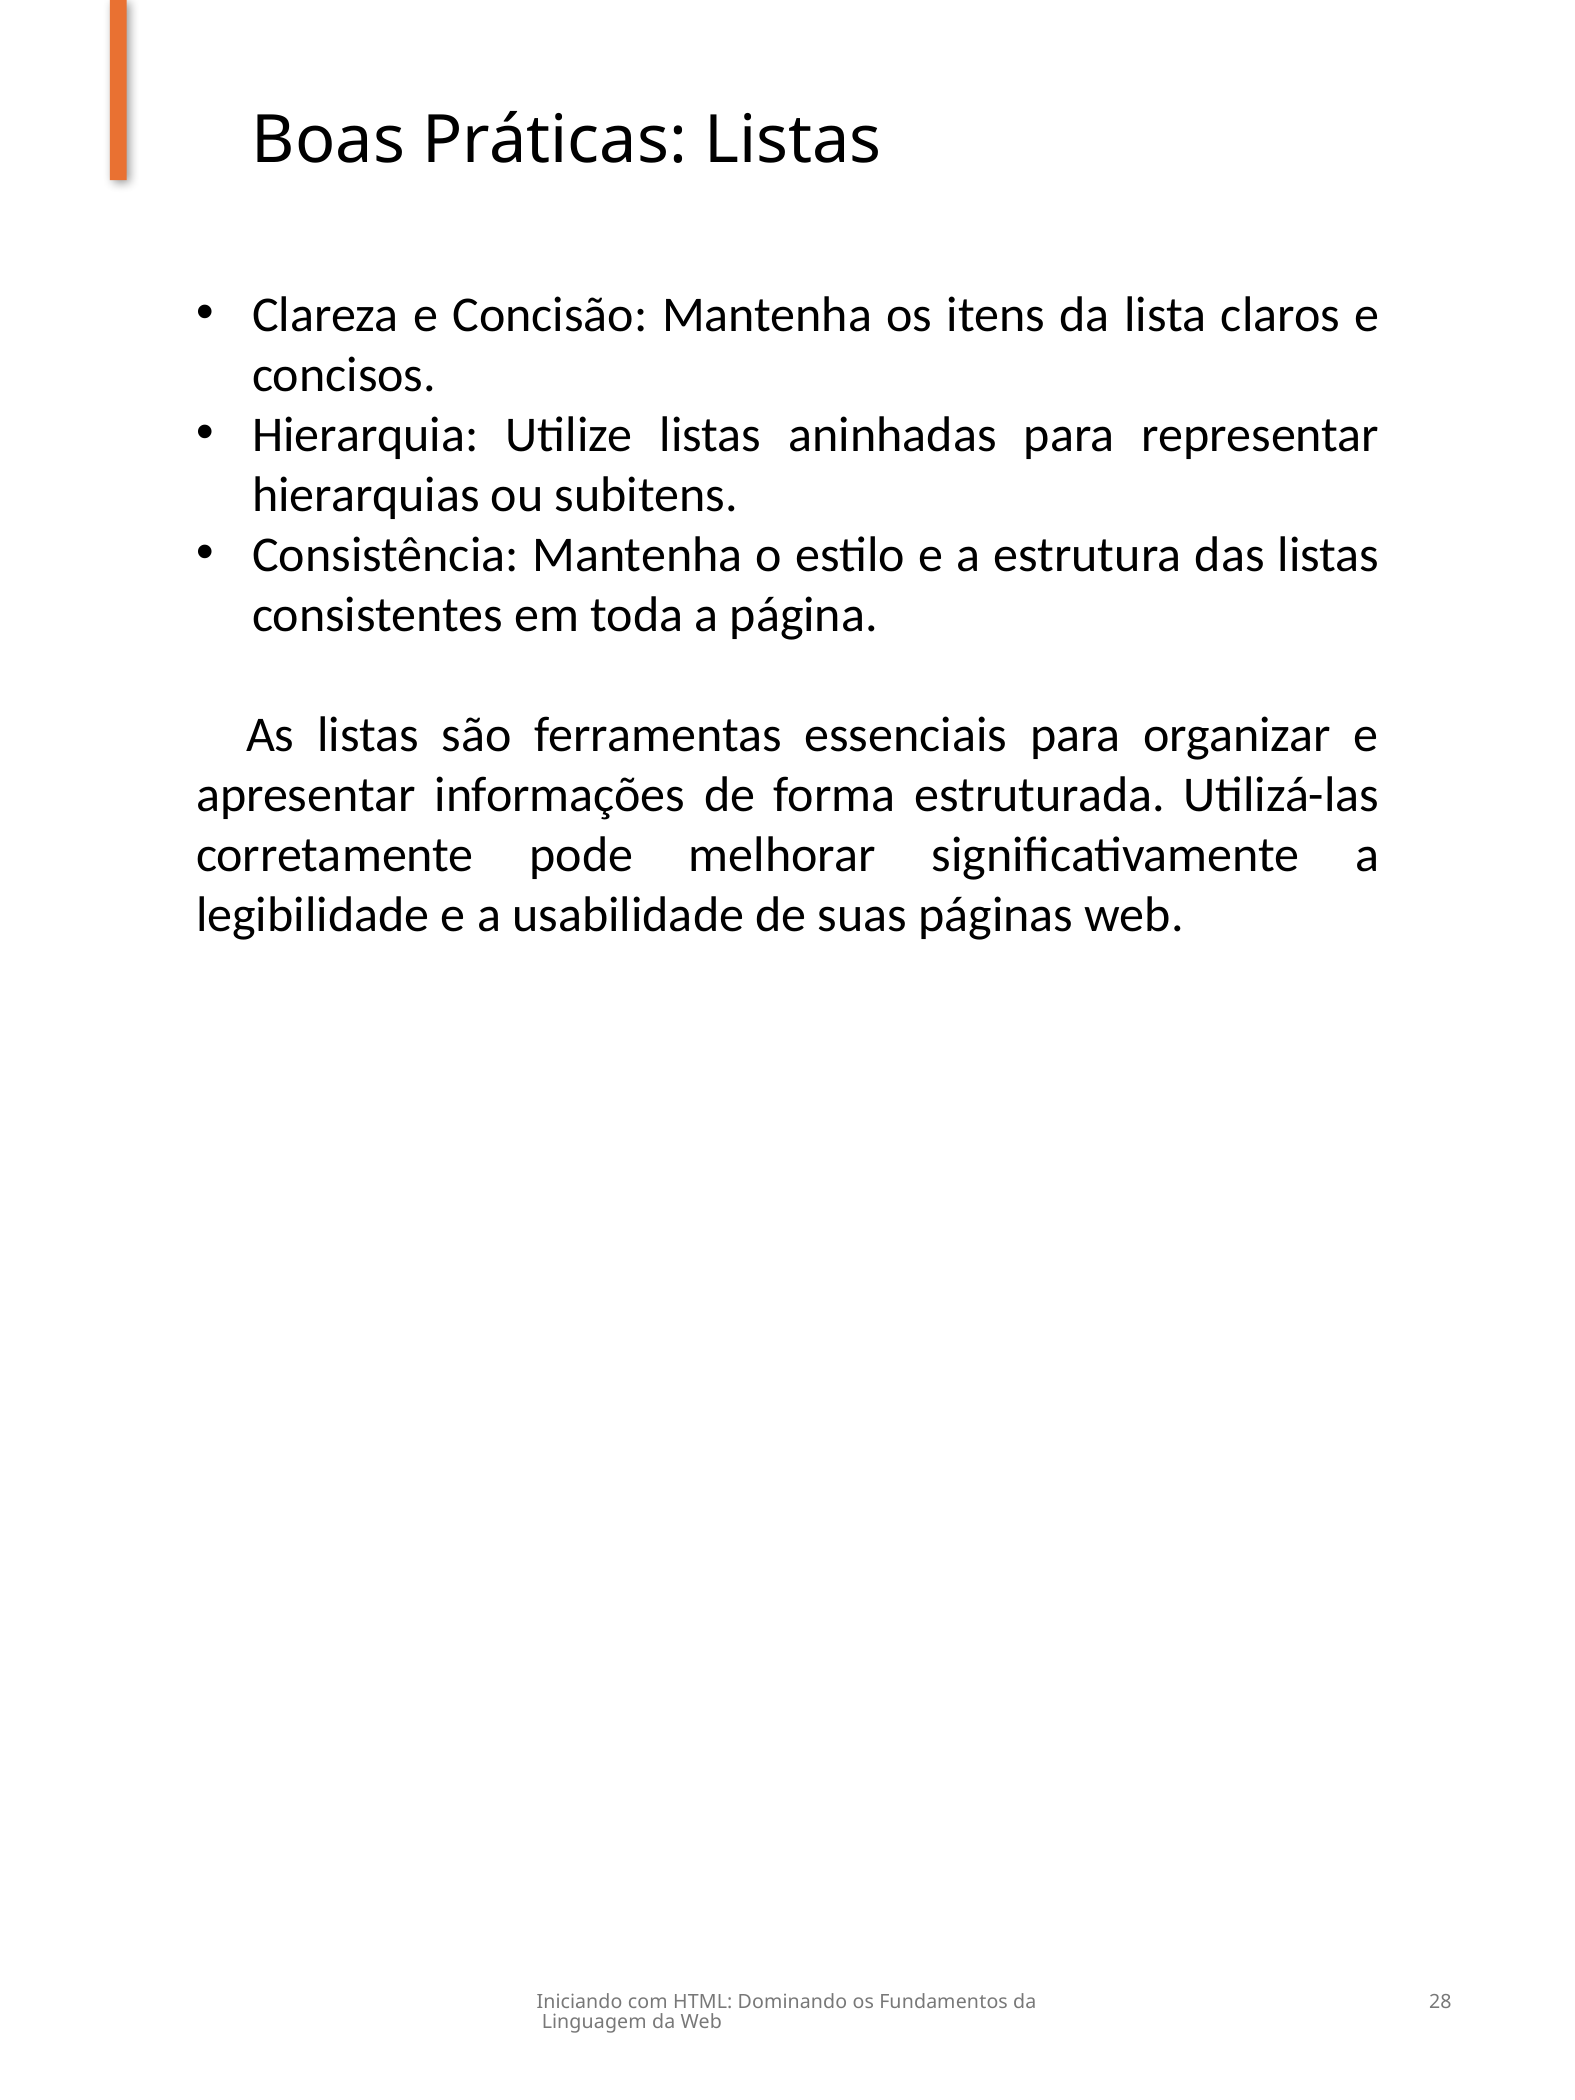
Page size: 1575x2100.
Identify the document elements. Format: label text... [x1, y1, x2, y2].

text_box Boas Práticas: Listas [236, 88, 1228, 184]
text_box Clareza e Concisão: Mantenha os itens da lista claros e concisos. Hierarquia: Utilize listas aninhadas para representar hierarquias ou subitens. Consistência: Mantenha o estilo e a estrutura das listas consistentes em toda a página. As listas são ferramentas essenciais para organizar e apresentar informações de forma estruturada. Utilizá-las corretamente pode melhorar significativamente a legibilidade e a usabilidade de suas páginas web. [180, 274, 1395, 1129]
text_box [108, 0, 128, 182]
footer Iniciando com HTML: Dominando os Fundamentos da Linguagem da Web [521, 1946, 1054, 2059]
slide_number 28 [1112, 1946, 1467, 2059]
